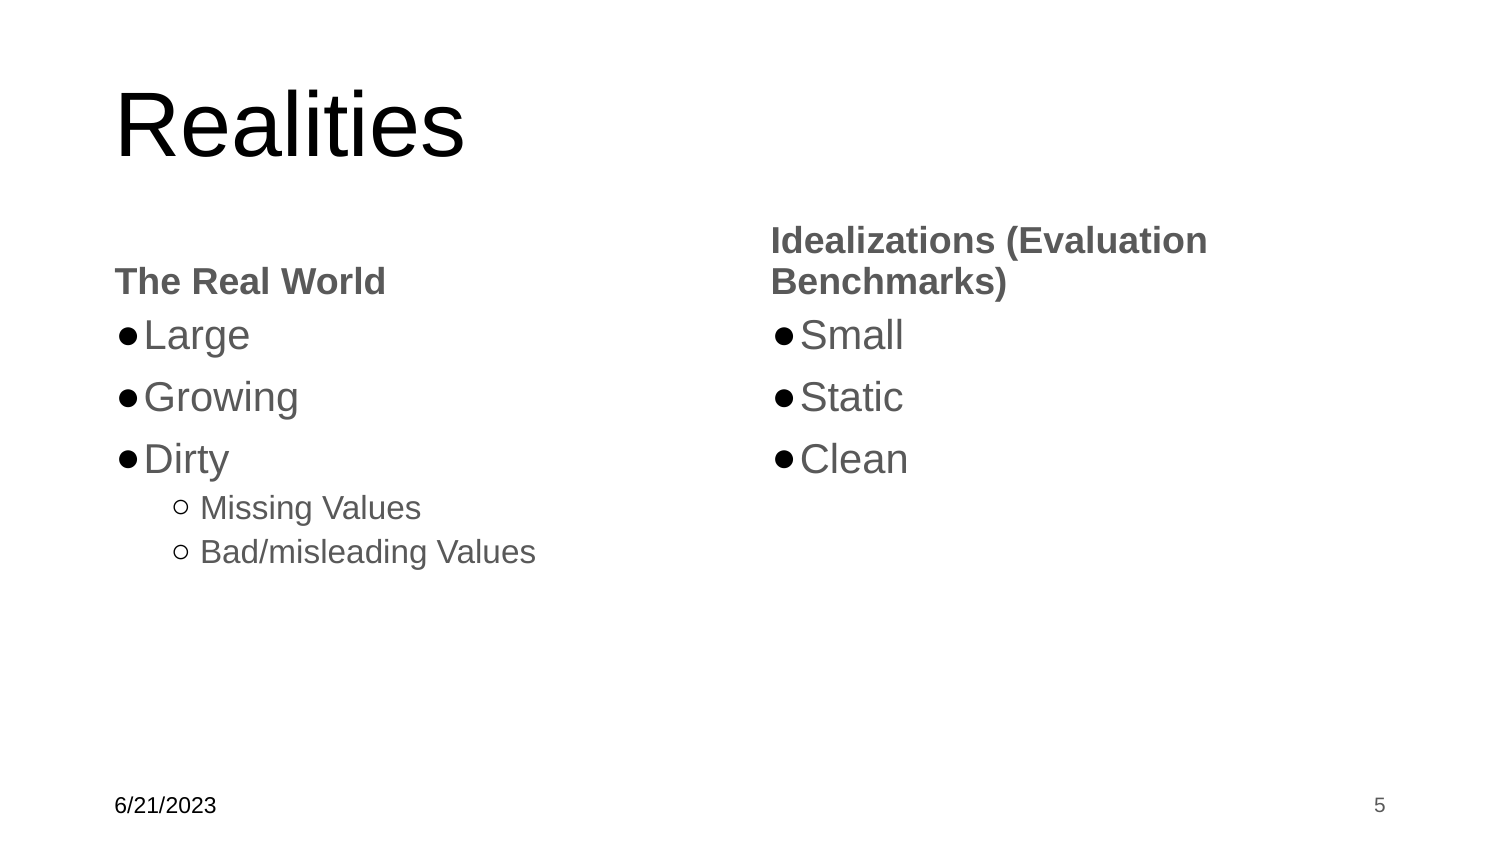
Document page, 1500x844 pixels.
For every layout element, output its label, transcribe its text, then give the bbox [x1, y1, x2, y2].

title Realities [103, 44, 1398, 208]
list Idealizations (Evaluation Benchmarks) [759, 206, 1457, 309]
list Large Growing Dirty Missing Values Bad/misleading Values [103, 308, 738, 762]
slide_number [103, 782, 441, 827]
slide_number 5 [1059, 782, 1397, 827]
list Small Static Clean [759, 308, 1398, 762]
list The Real World [103, 206, 738, 308]
